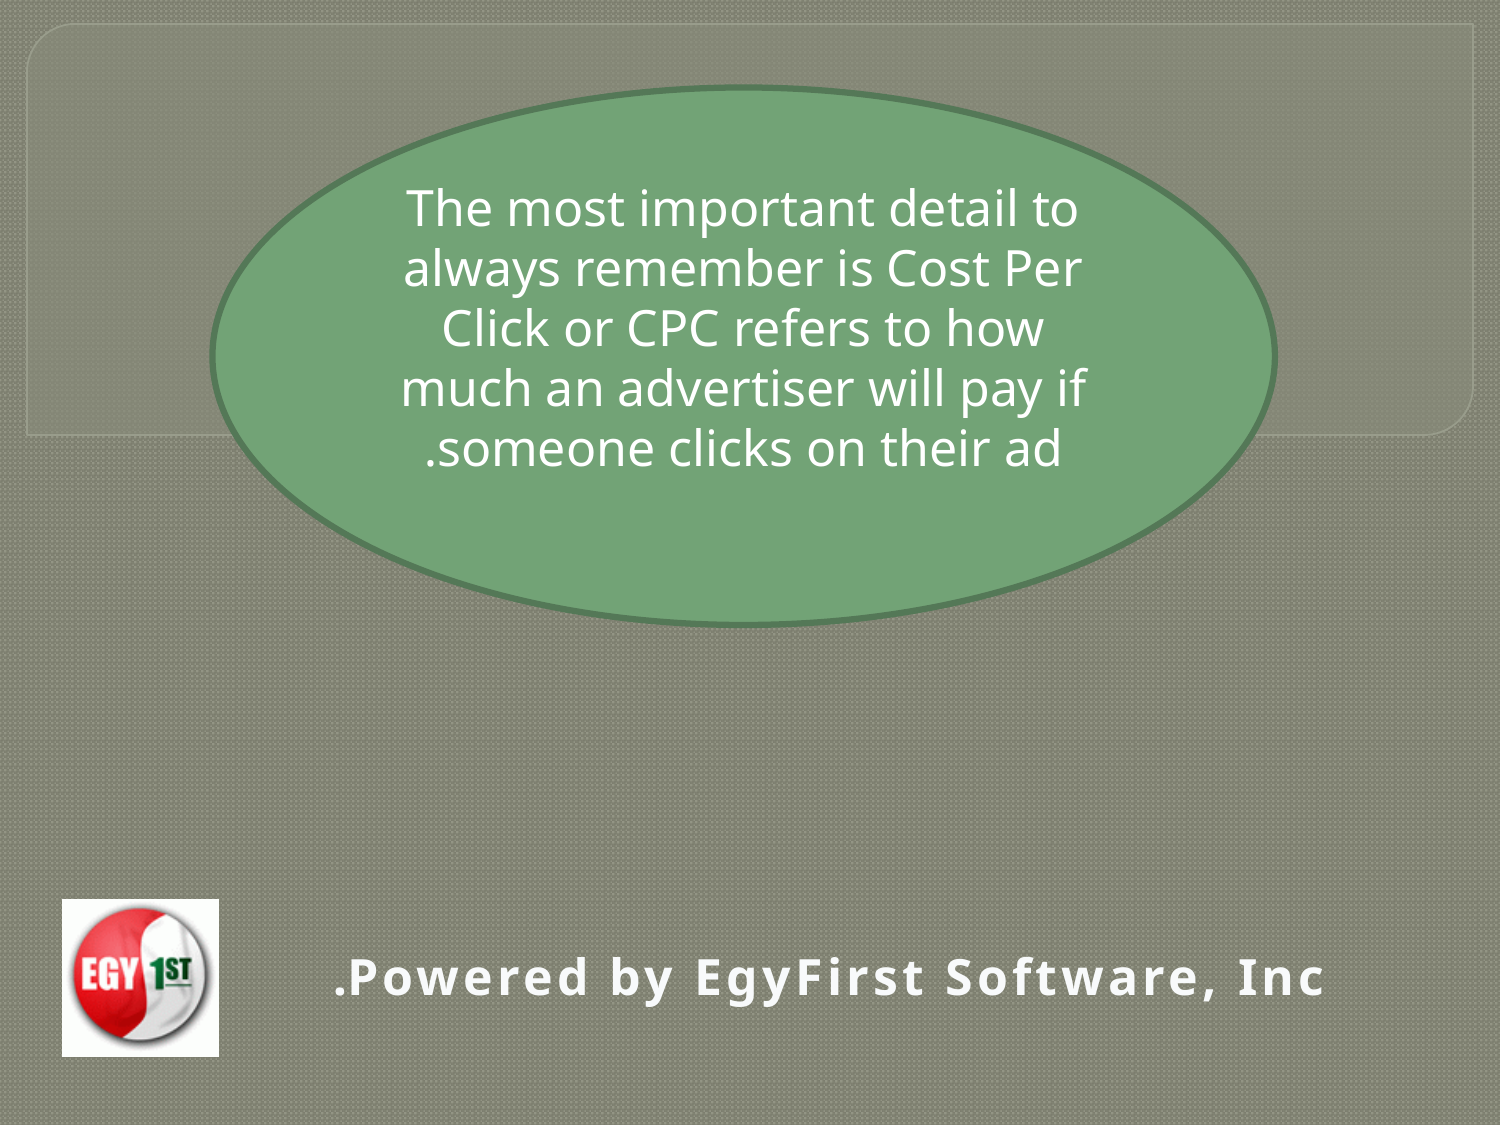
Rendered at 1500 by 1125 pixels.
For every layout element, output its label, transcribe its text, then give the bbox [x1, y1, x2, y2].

text_box Powered by EgyFirst Software, Inc. [237, 937, 1425, 1013]
picture [62, 899, 219, 1057]
text_box The most important detail to always remember is Cost Per Click or CPC refers to how much an advertiser will pay if someone clicks on their ad. [209, 84, 1279, 629]
